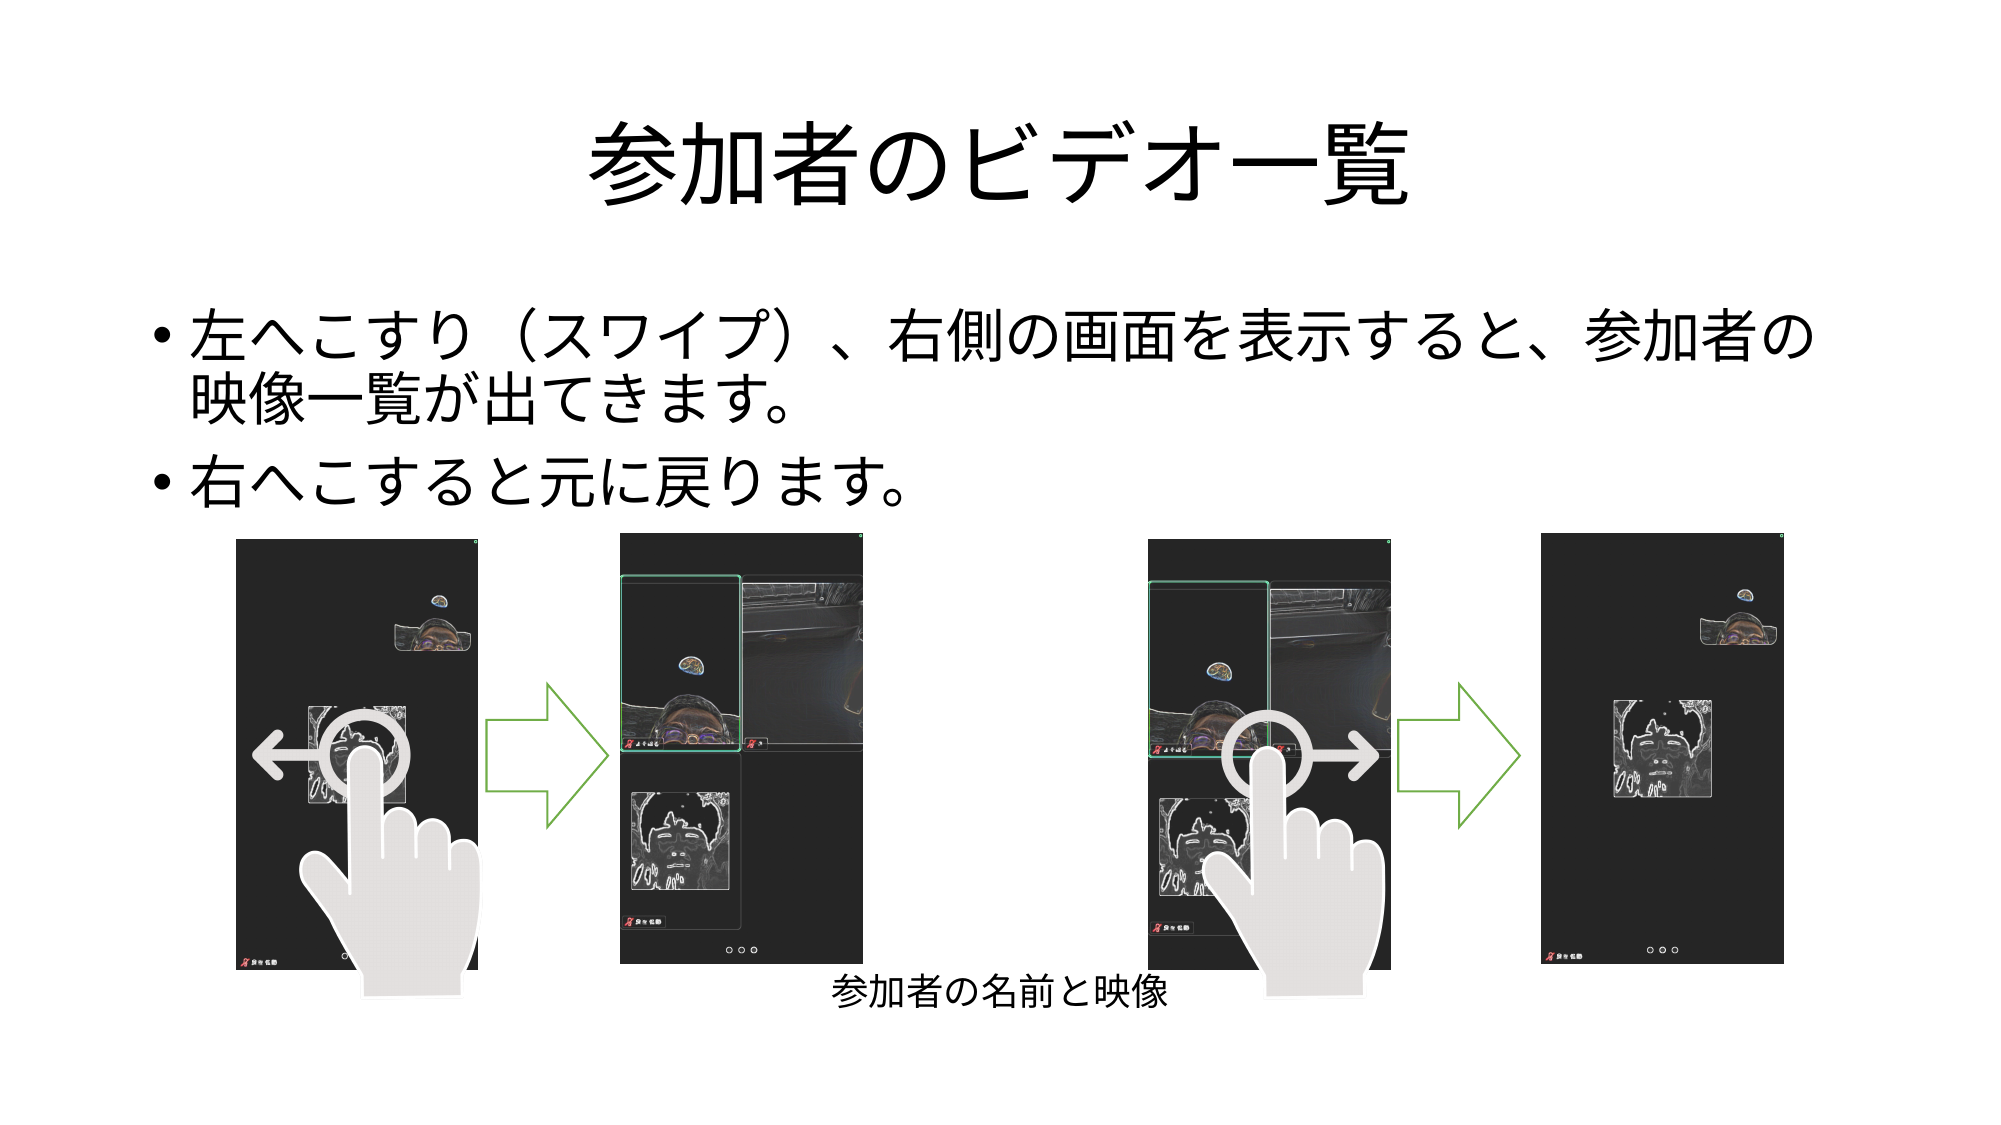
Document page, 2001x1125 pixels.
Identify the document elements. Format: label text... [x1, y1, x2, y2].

text_box [596, 739, 610, 772]
picture [1541, 533, 1784, 964]
picture [620, 533, 863, 964]
text_box 参加者の名前と映像 [816, 961, 1184, 1021]
text_box [546, 681, 566, 704]
picture [172, 539, 596, 1004]
text_box [1458, 681, 1479, 705]
list 左へこすり（スワイプ）、右側の画面を表示すると、参加者の映像一覧が出てきます。 右へこすると元に戻ります。 [137, 299, 1863, 1014]
title 参加者のビデオ一覧 [137, 59, 1863, 278]
picture [1075, 539, 1498, 1005]
text_box [1498, 728, 1522, 783]
